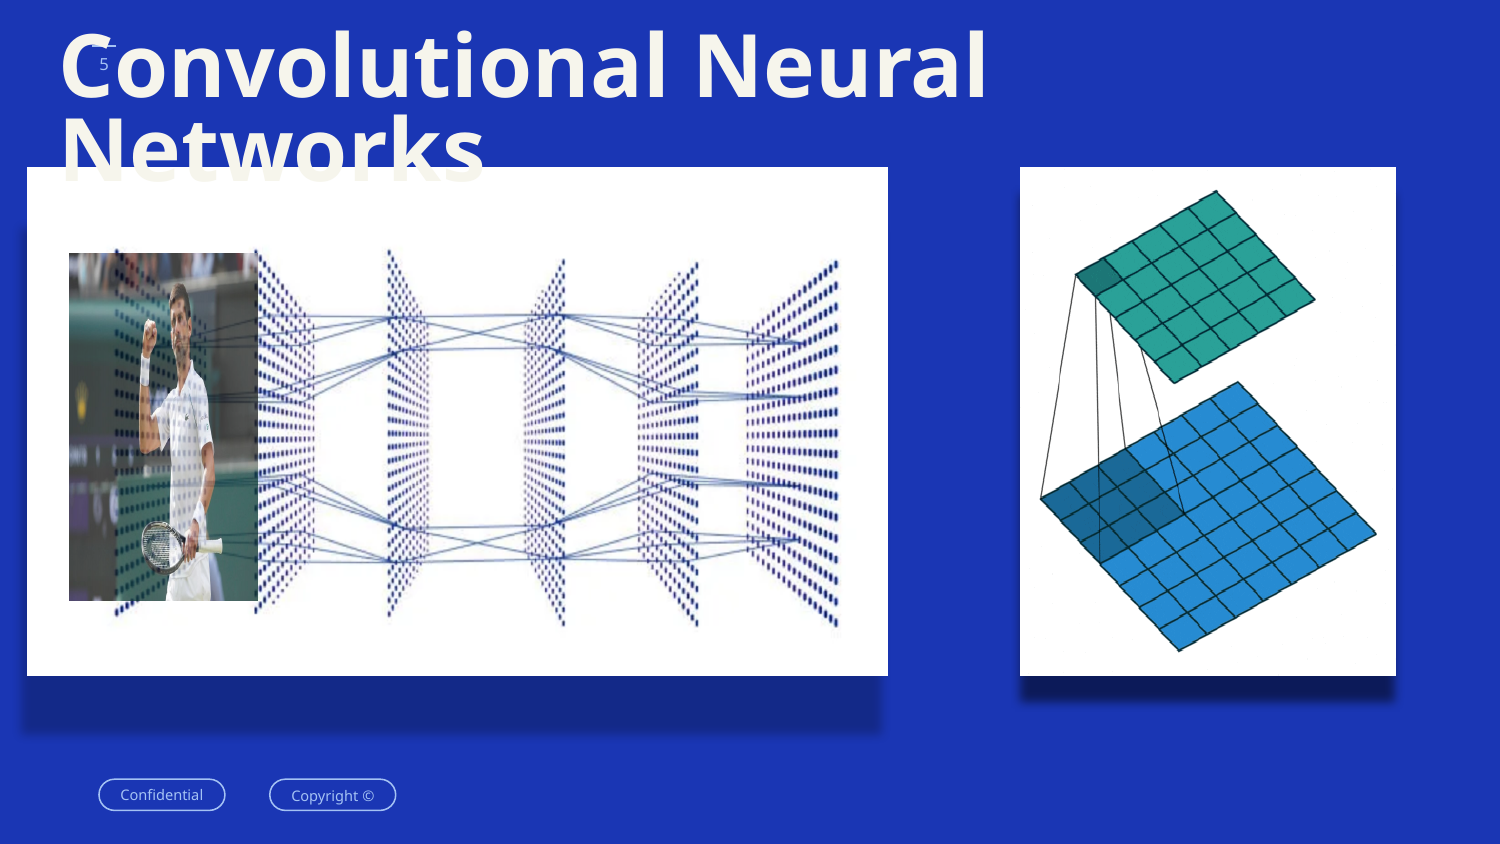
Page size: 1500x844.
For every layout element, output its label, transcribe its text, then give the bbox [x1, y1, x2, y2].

title Convolutional Neural Networks [43, 14, 1456, 190]
picture [27, 167, 889, 676]
picture [1020, 167, 1397, 676]
